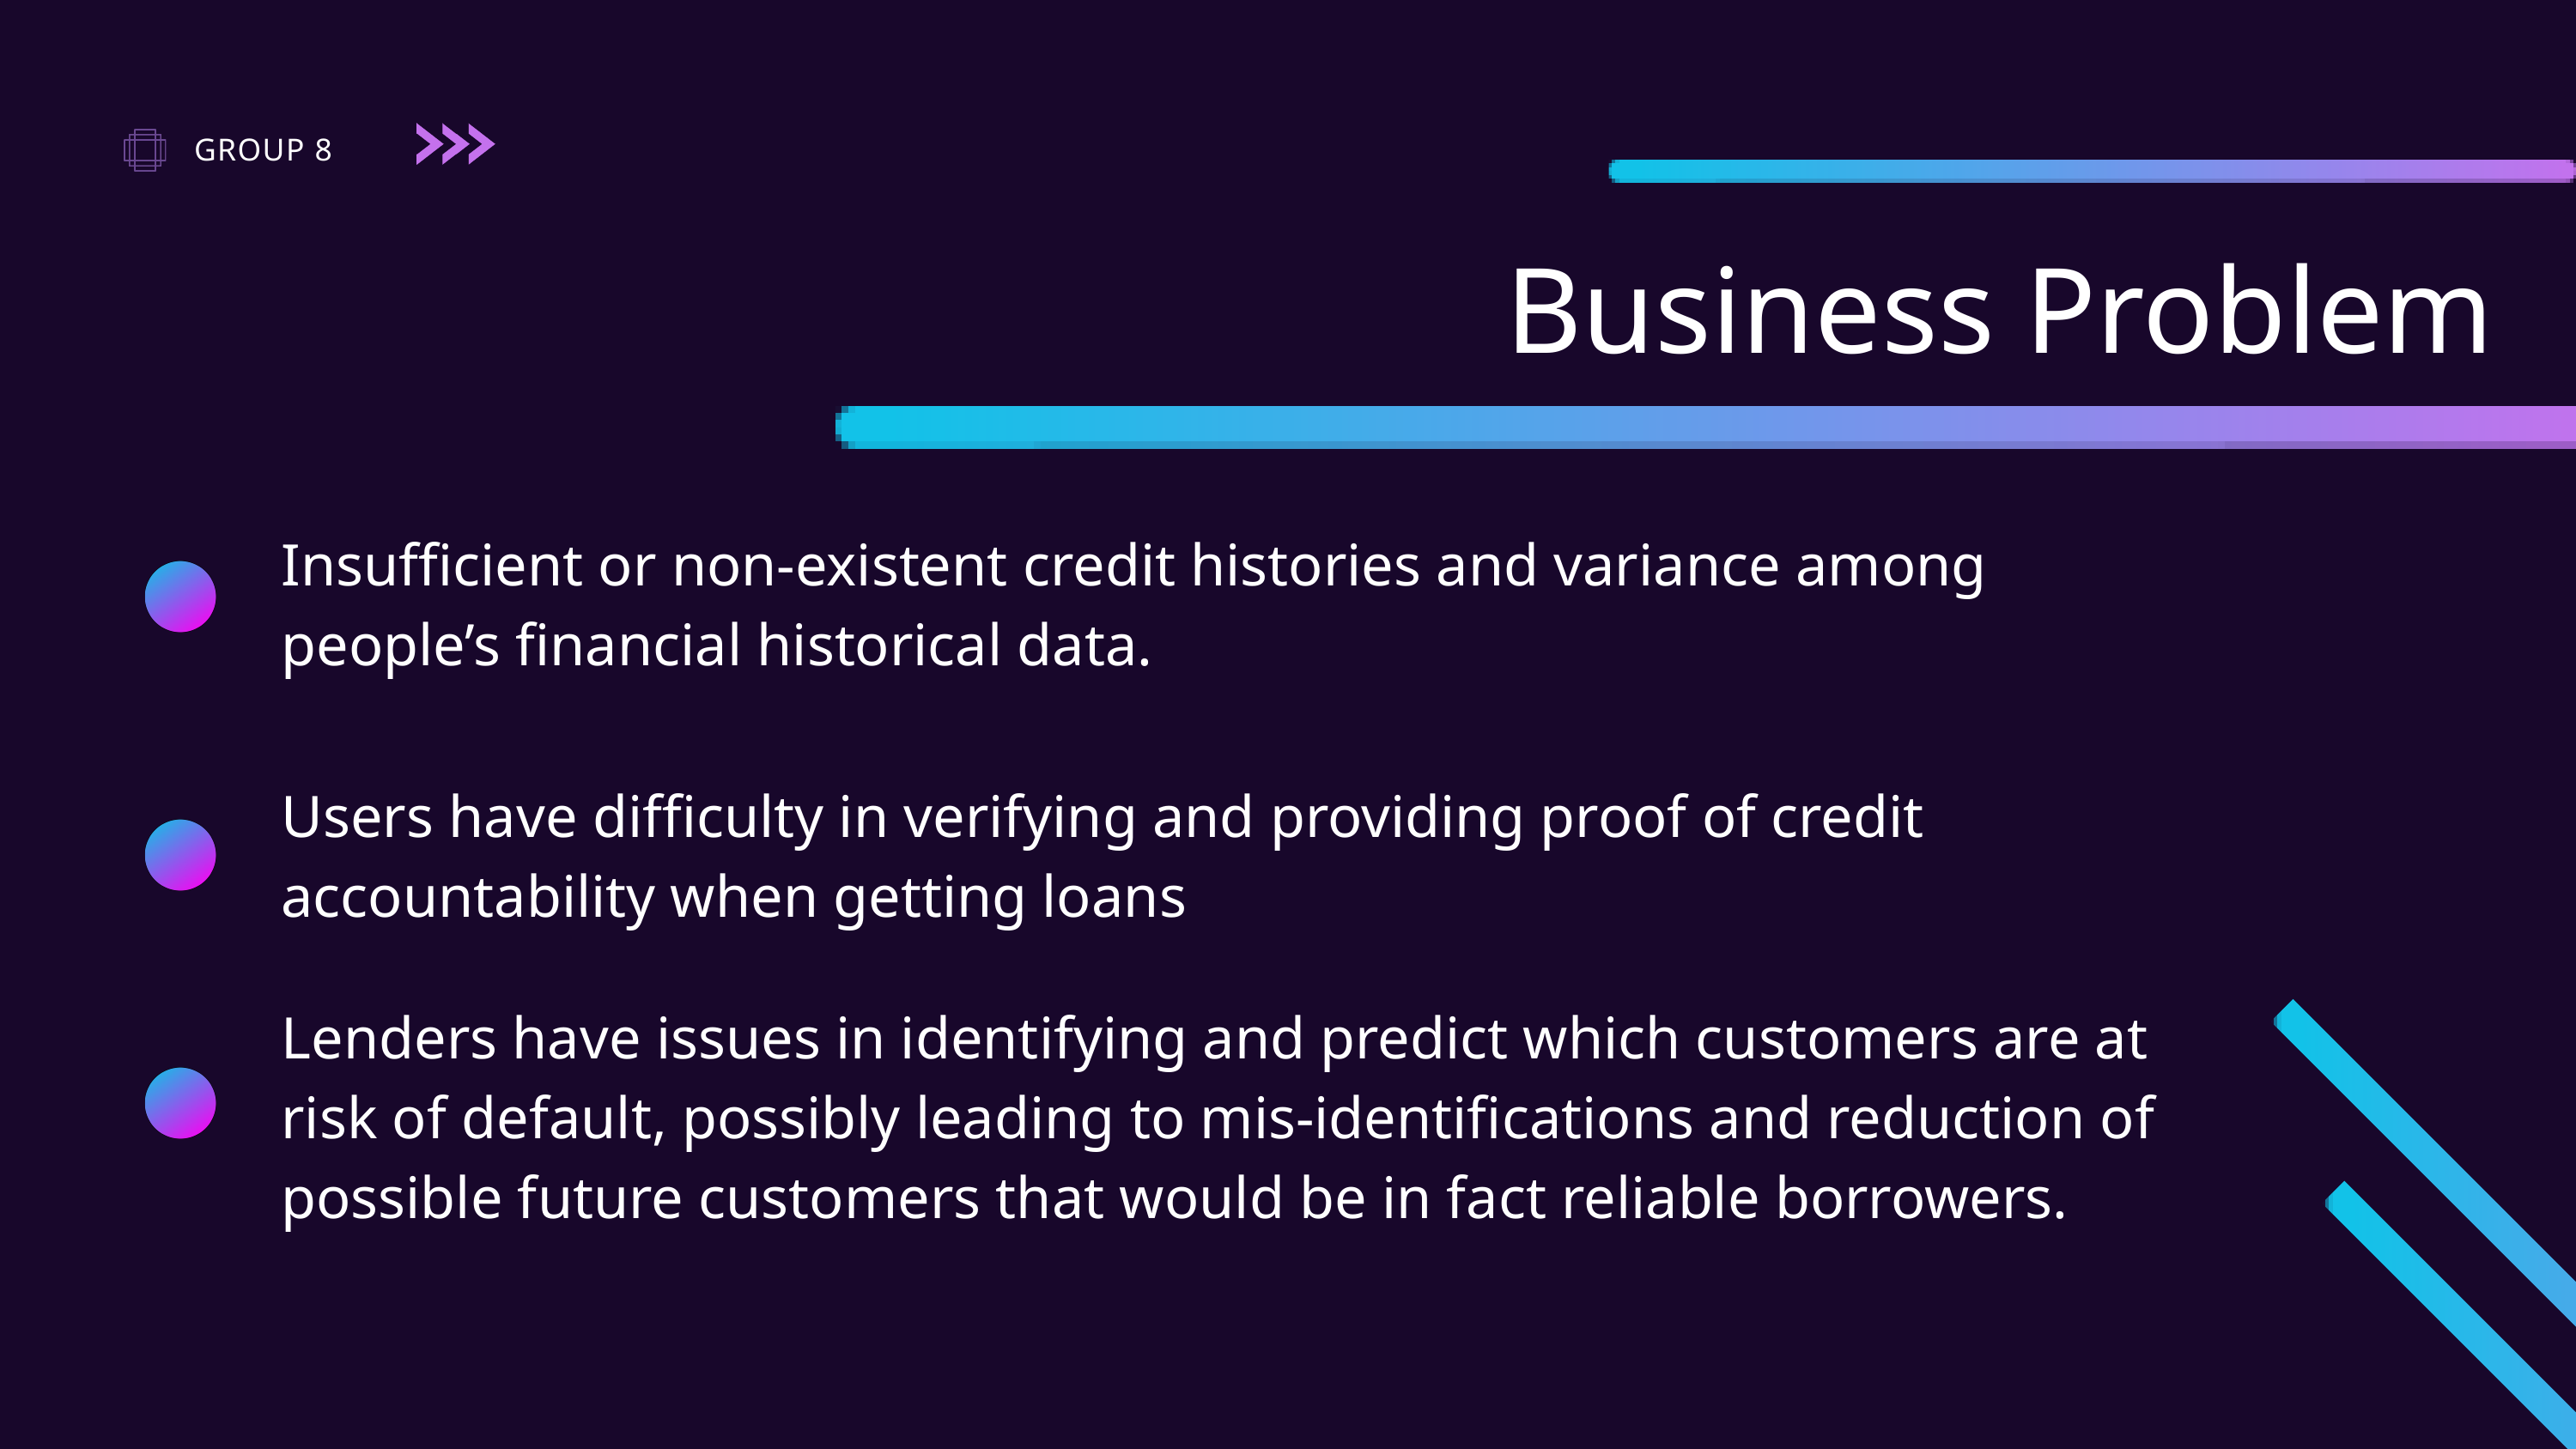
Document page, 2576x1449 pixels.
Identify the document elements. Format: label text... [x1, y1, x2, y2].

text_box [2270, 998, 2576, 1327]
text_box [144, 561, 216, 633]
text_box Lenders have issues in identifying and predict which customers are at risk of default, possibly leading to mis-identifications and reduction of possible future customers that would be in fact reliable borrowers. [281, 990, 2183, 1230]
text_box [144, 1067, 216, 1139]
text_box GROUP 8 [193, 133, 600, 201]
text_box [416, 123, 495, 133]
text_box [1608, 160, 2576, 183]
text_box Business Problem [1423, 210, 2576, 377]
text_box [124, 129, 167, 172]
text_box Users have difficulty in verifying and providing proof of credit accountability when getting loans [281, 767, 2183, 929]
text_box [835, 406, 2576, 449]
text_box [2322, 1180, 2576, 1449]
text_box [144, 819, 216, 891]
text_box Insufficient or non-existent credit histories and variance among people’s financial historical data. [281, 517, 2139, 677]
